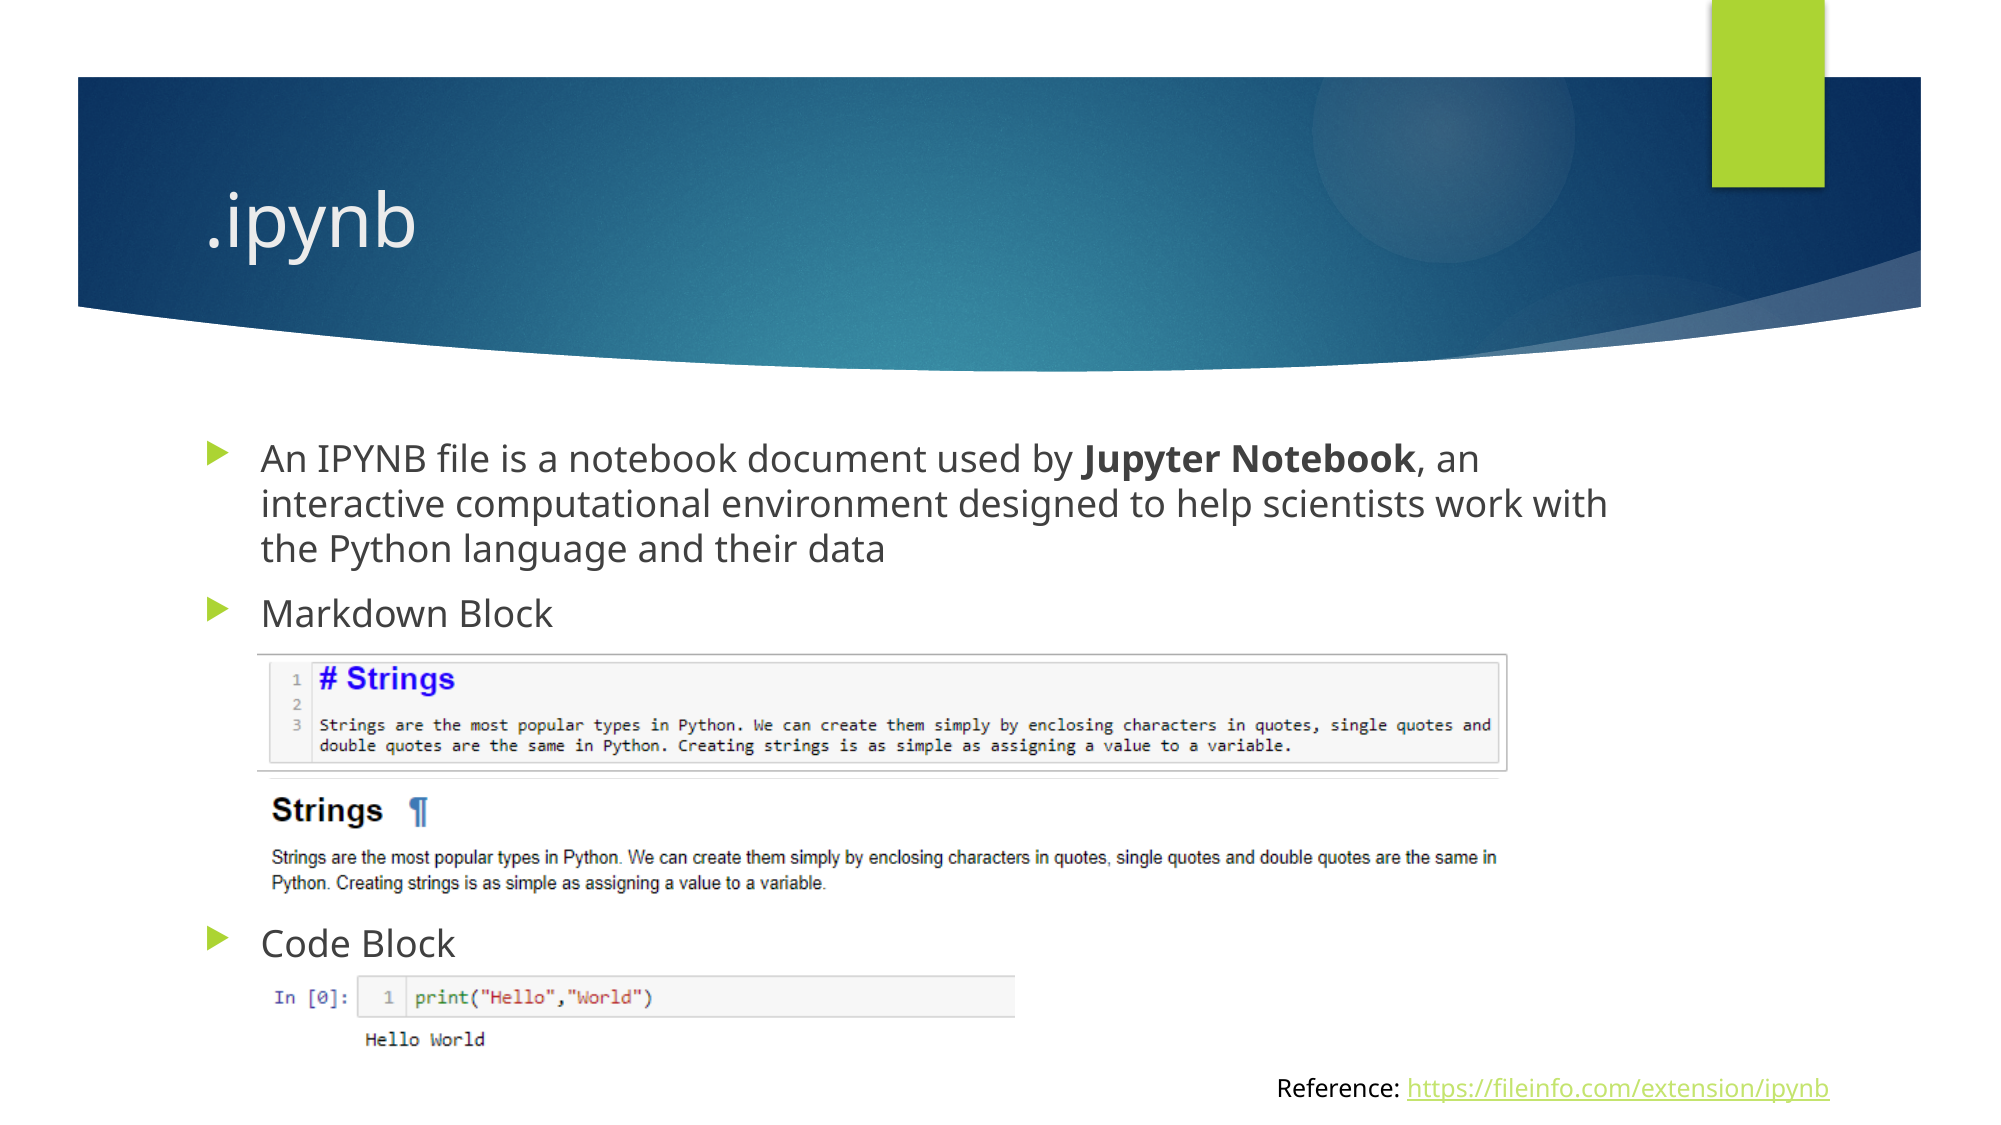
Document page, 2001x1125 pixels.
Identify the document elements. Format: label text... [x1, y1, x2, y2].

text_box Reference: https://fileinfo.com/extension/ipynb [1261, 1064, 1896, 1114]
picture [257, 960, 1015, 1066]
picture [257, 643, 1520, 905]
list An IPYNB file is a notebook document used by Jupyter Notebook, an interactive computational environment designed to help scientists work with the Python language and their data Markdown Block Code Block [189, 427, 1627, 988]
title .ipynb [189, 159, 1627, 276]
